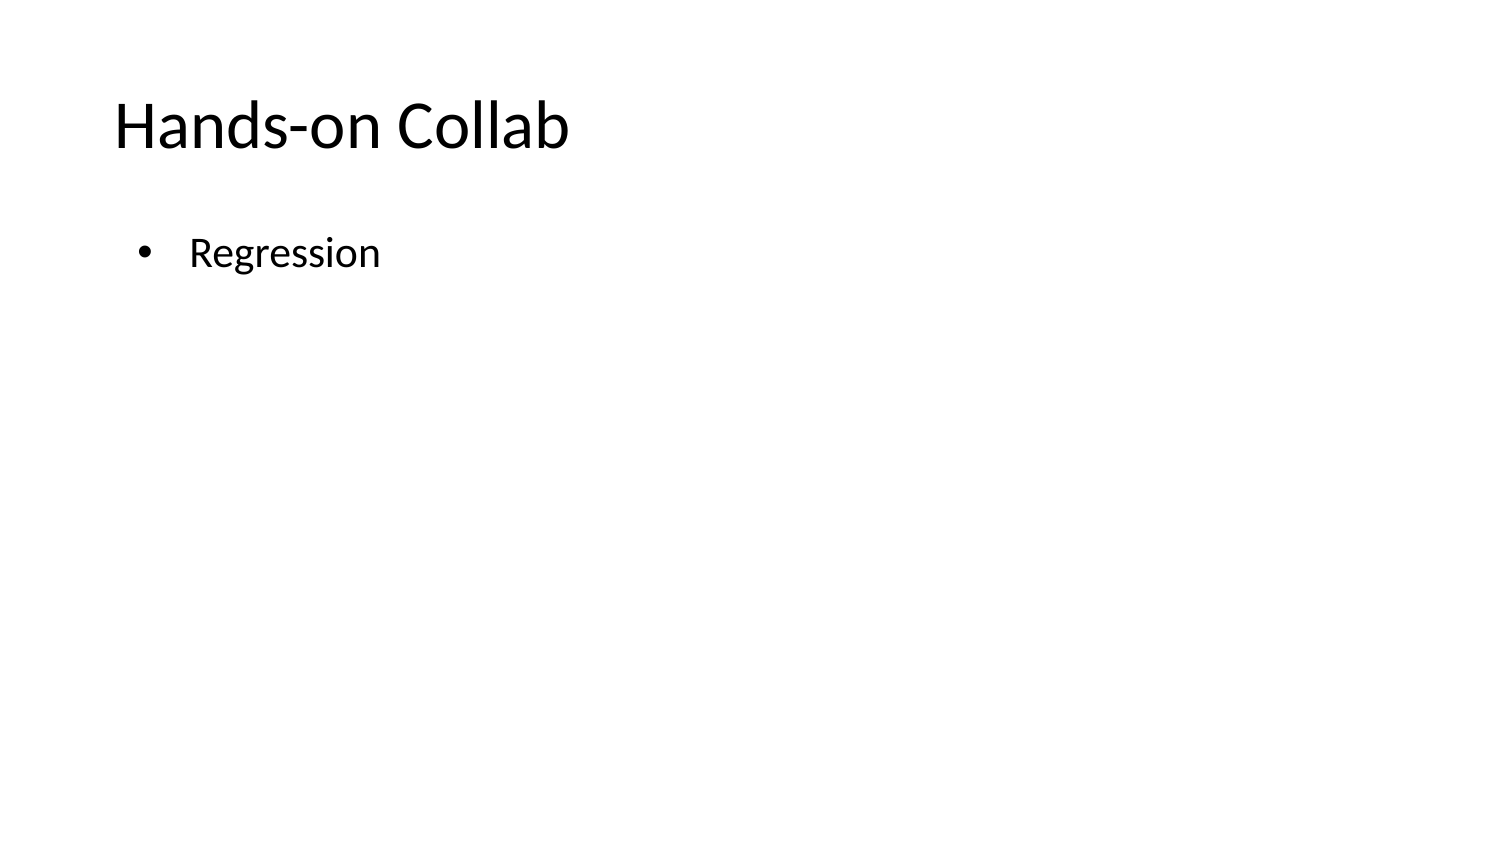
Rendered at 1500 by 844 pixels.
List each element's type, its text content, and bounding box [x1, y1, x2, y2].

title Hands-on Collab [103, 44, 1397, 208]
list Regression [103, 224, 1397, 760]
